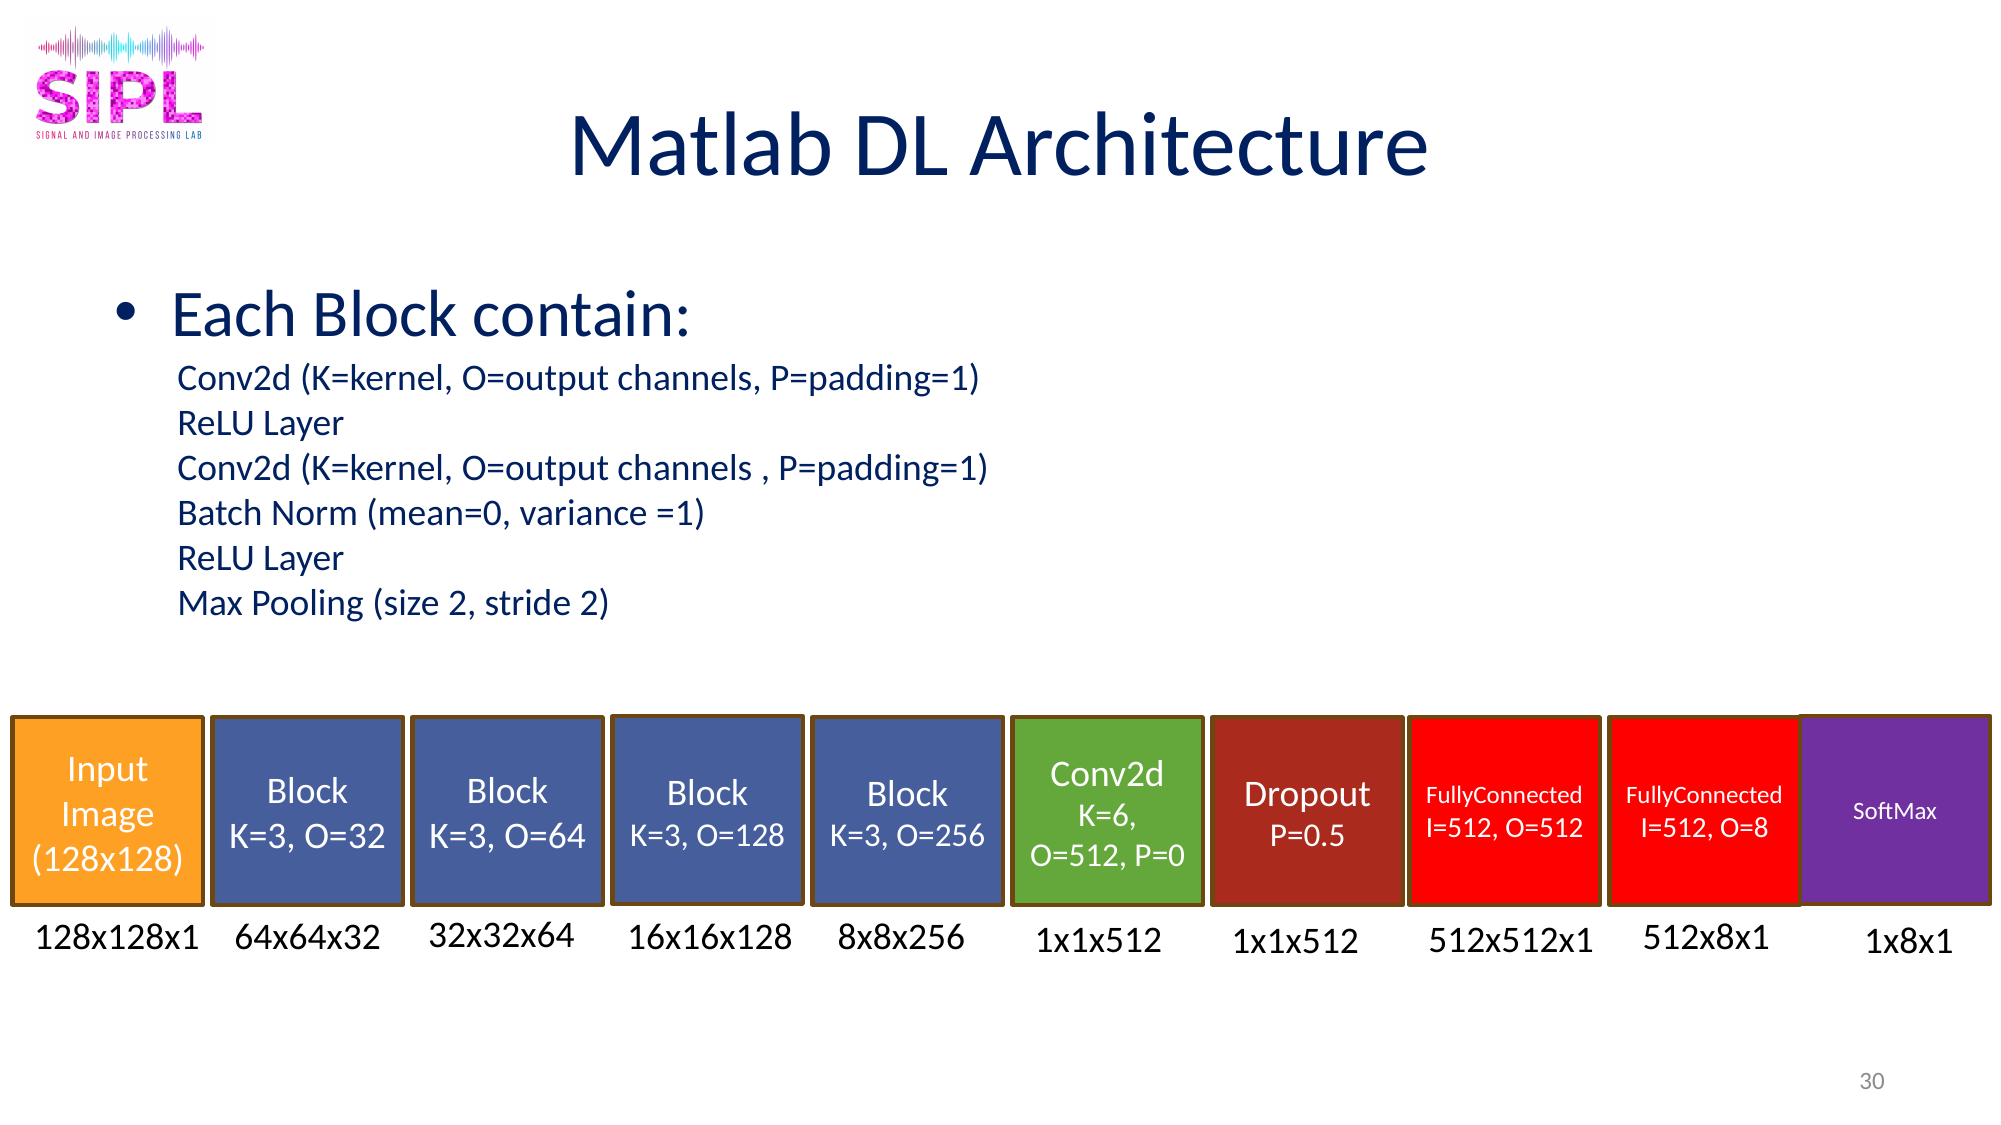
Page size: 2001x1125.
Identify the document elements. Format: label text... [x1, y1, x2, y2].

text_box Block K=3, O=128 [610, 714, 805, 906]
text_box Conv2d K=6, O=512, P=0 [1010, 715, 1205, 907]
title Matlab DL Architecture [99, 45, 1900, 233]
text_box Block K=3, O=256 [810, 715, 1005, 907]
text_box Conv2d (K=kernel, O=output channels, P=padding=1) ReLU Layer Conv2d (K=kernel, O=output channels , P=padding=1) Batch Norm (mean=0, variance =1) ReLU Layer Max Pooling (size 2, stride 2) [162, 345, 1163, 631]
text_box 128x128x1 [19, 904, 215, 964]
text_box 64x64x32 [219, 904, 396, 964]
text_box 1x8x1 [1849, 908, 1969, 969]
text_box FullyConnected I=512, O=512 [1407, 715, 1602, 907]
picture [24, 15, 218, 144]
text_box FullyConnected I=512, O=8 [1607, 715, 1802, 907]
slide_number 30 [1433, 1050, 1900, 1110]
text_box SoftMax [1798, 714, 1992, 906]
text_box Input Image (128x128) [10, 715, 205, 907]
text_box 1x1x512 [1216, 908, 1374, 969]
text_box 512x512x1 [1413, 907, 1609, 968]
text_box 8x8x256 [822, 904, 981, 964]
text_box 512x8x1 [1627, 904, 1785, 965]
text_box Dropout P=0.5 [1210, 715, 1405, 907]
list Each Block contain: [99, 262, 1900, 1005]
text_box Block K=3, O=64 [410, 715, 605, 907]
text_box Block K=3, O=32 [210, 715, 405, 907]
text_box 32x32x64 [413, 902, 590, 963]
text_box 1x1x512 [1019, 907, 1177, 968]
text_box 16x16x128 [612, 904, 808, 965]
